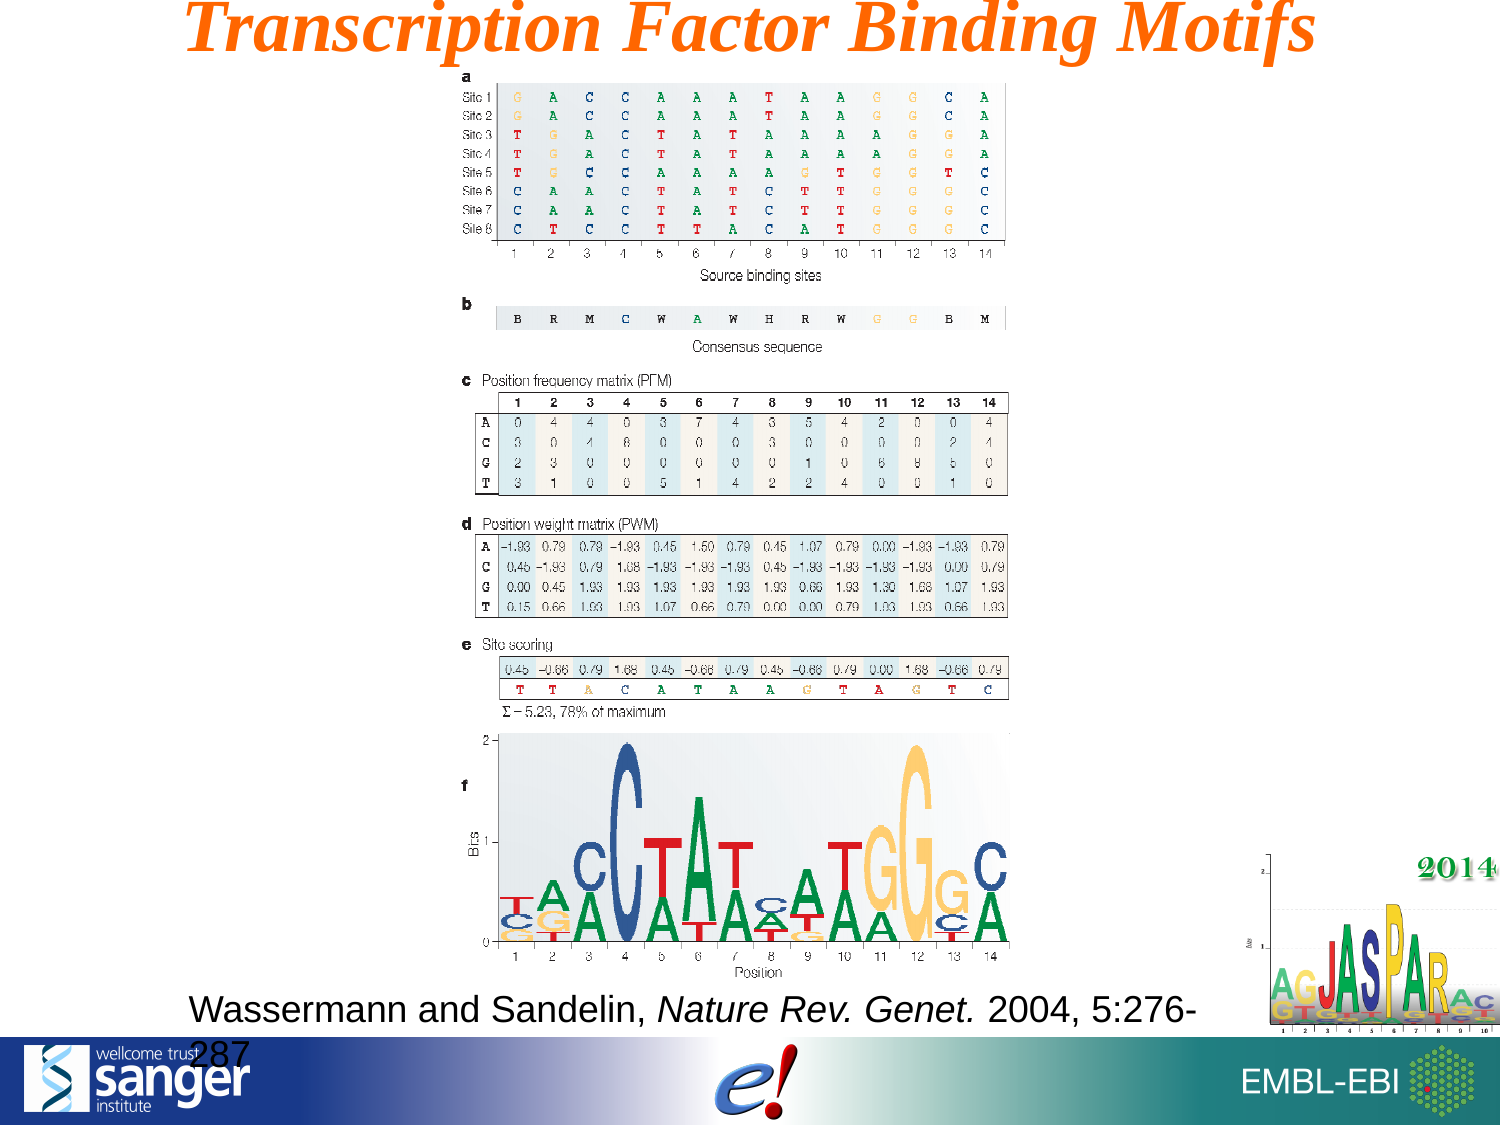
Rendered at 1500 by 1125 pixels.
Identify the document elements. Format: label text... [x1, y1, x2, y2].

picture [0, 59, 1500, 1033]
text_box Wassermann and Sandelin, Nature Rev. Genet. 2004, 5:276-287 [173, 993, 1244, 1038]
text_box Transcription Factor Binding Motifs [112, 0, 1388, 58]
picture [0, 1037, 1500, 1125]
